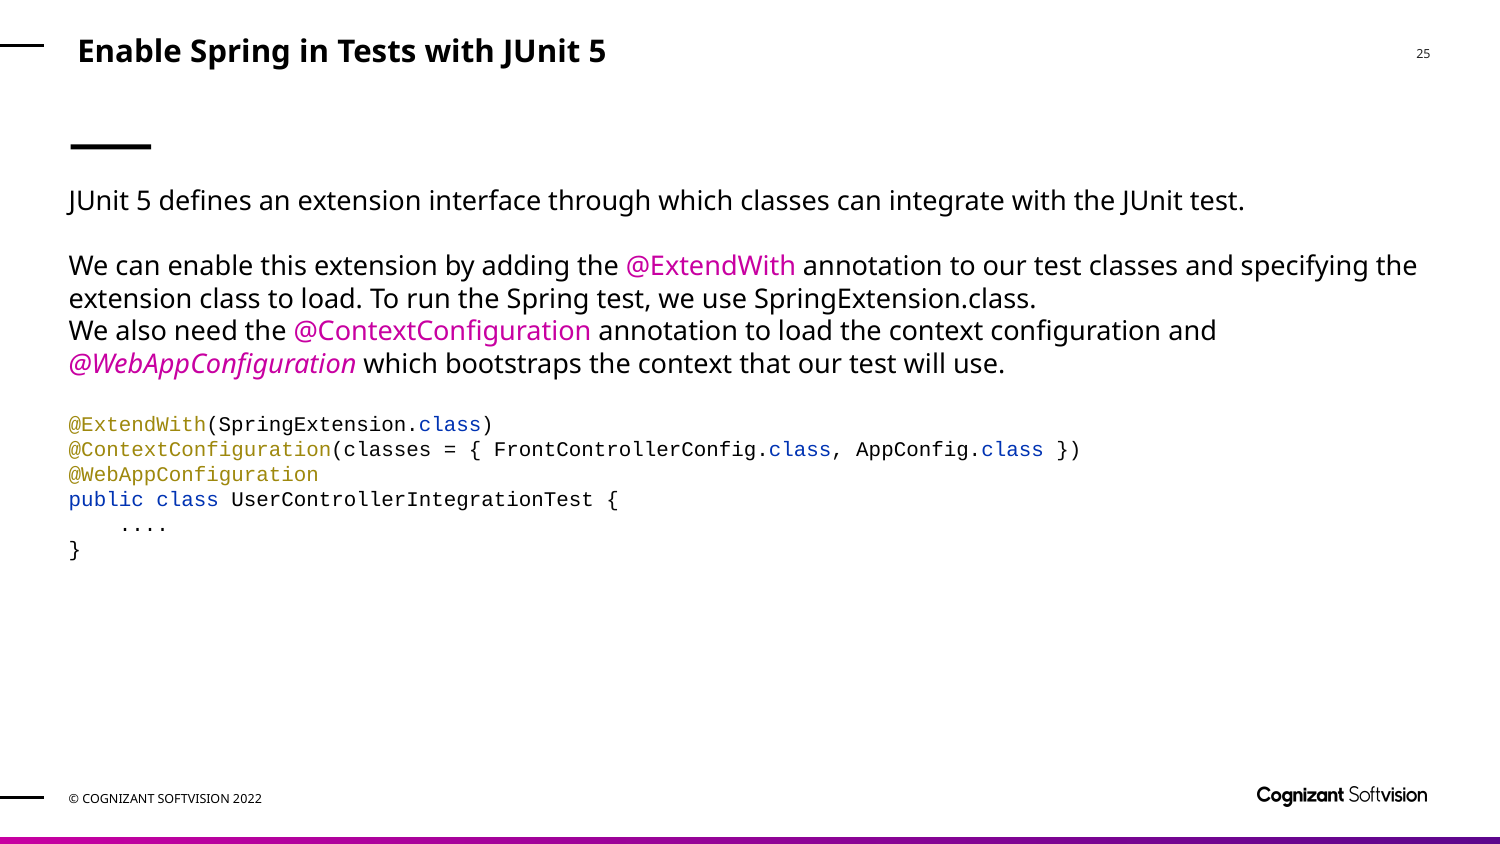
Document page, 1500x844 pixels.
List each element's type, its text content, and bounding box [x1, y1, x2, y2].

picture [1257, 786, 1427, 807]
text_box [70, 144, 152, 150]
title Enable Spring in Tests with JUnit 5 [69, 28, 1272, 73]
subtitle JUnit 5 defines an extension interface through which classes can integrate with the JUnit test. We can enable this extension by adding the @ExtendWith annotation to our test classes and specifying the extension class to load. To run the Spring test, we use SpringExtension.class. We also need the @ContextConfiguration annotation to load the context configuration and @WebAppConfiguration which bootstraps the context that our test will use. @ExtendWith(SpringExtension.class) @ContextConfiguration(classes = { FrontControllerConfig.class, AppConfig.class }) @WebAppConfiguration public class UserControllerIntegrationTest { .... } [68, 183, 1432, 766]
